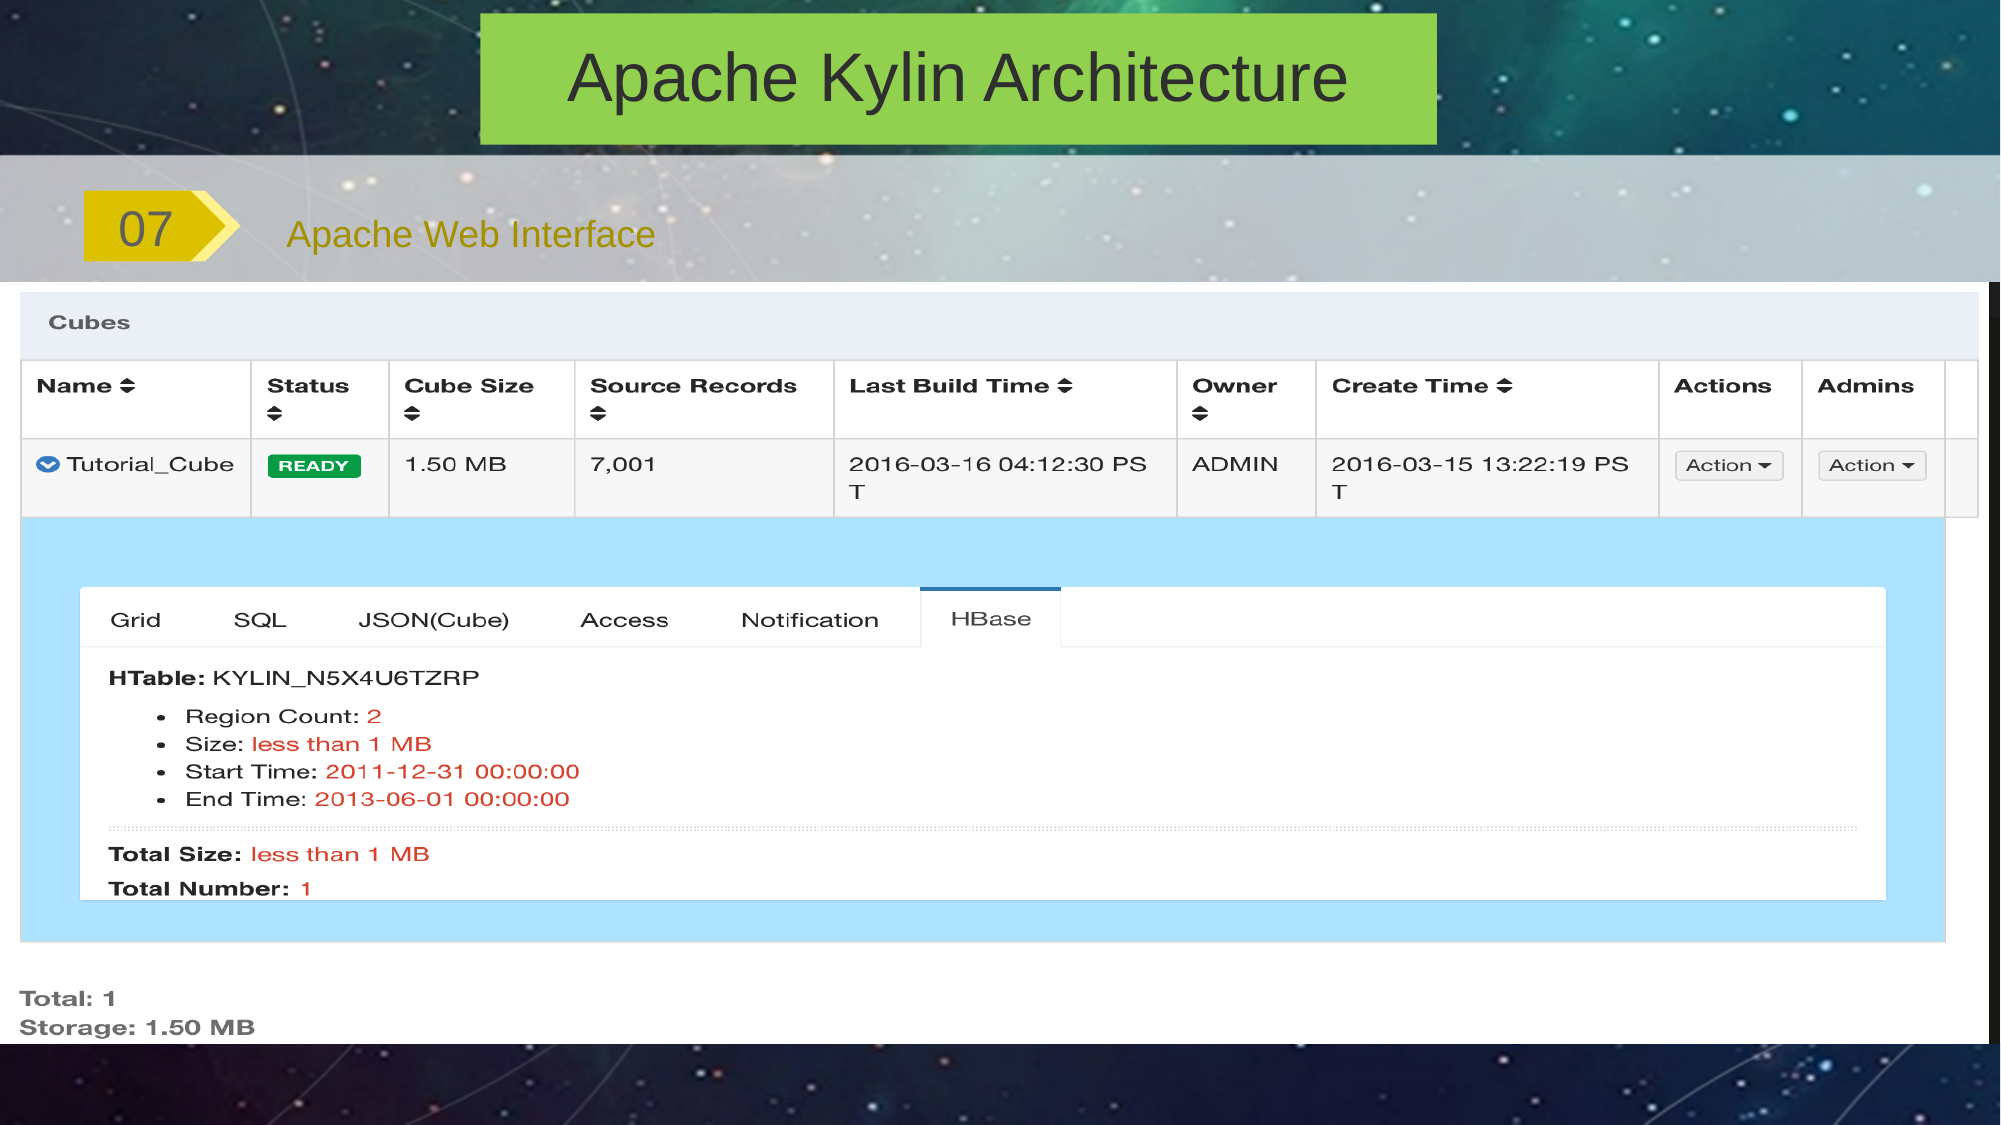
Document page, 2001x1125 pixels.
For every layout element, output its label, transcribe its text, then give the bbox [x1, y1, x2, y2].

picture [0, 0, 2001, 1125]
text_box Apache Kylin Architecture [480, 13, 1437, 145]
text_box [84, 171, 922, 281]
